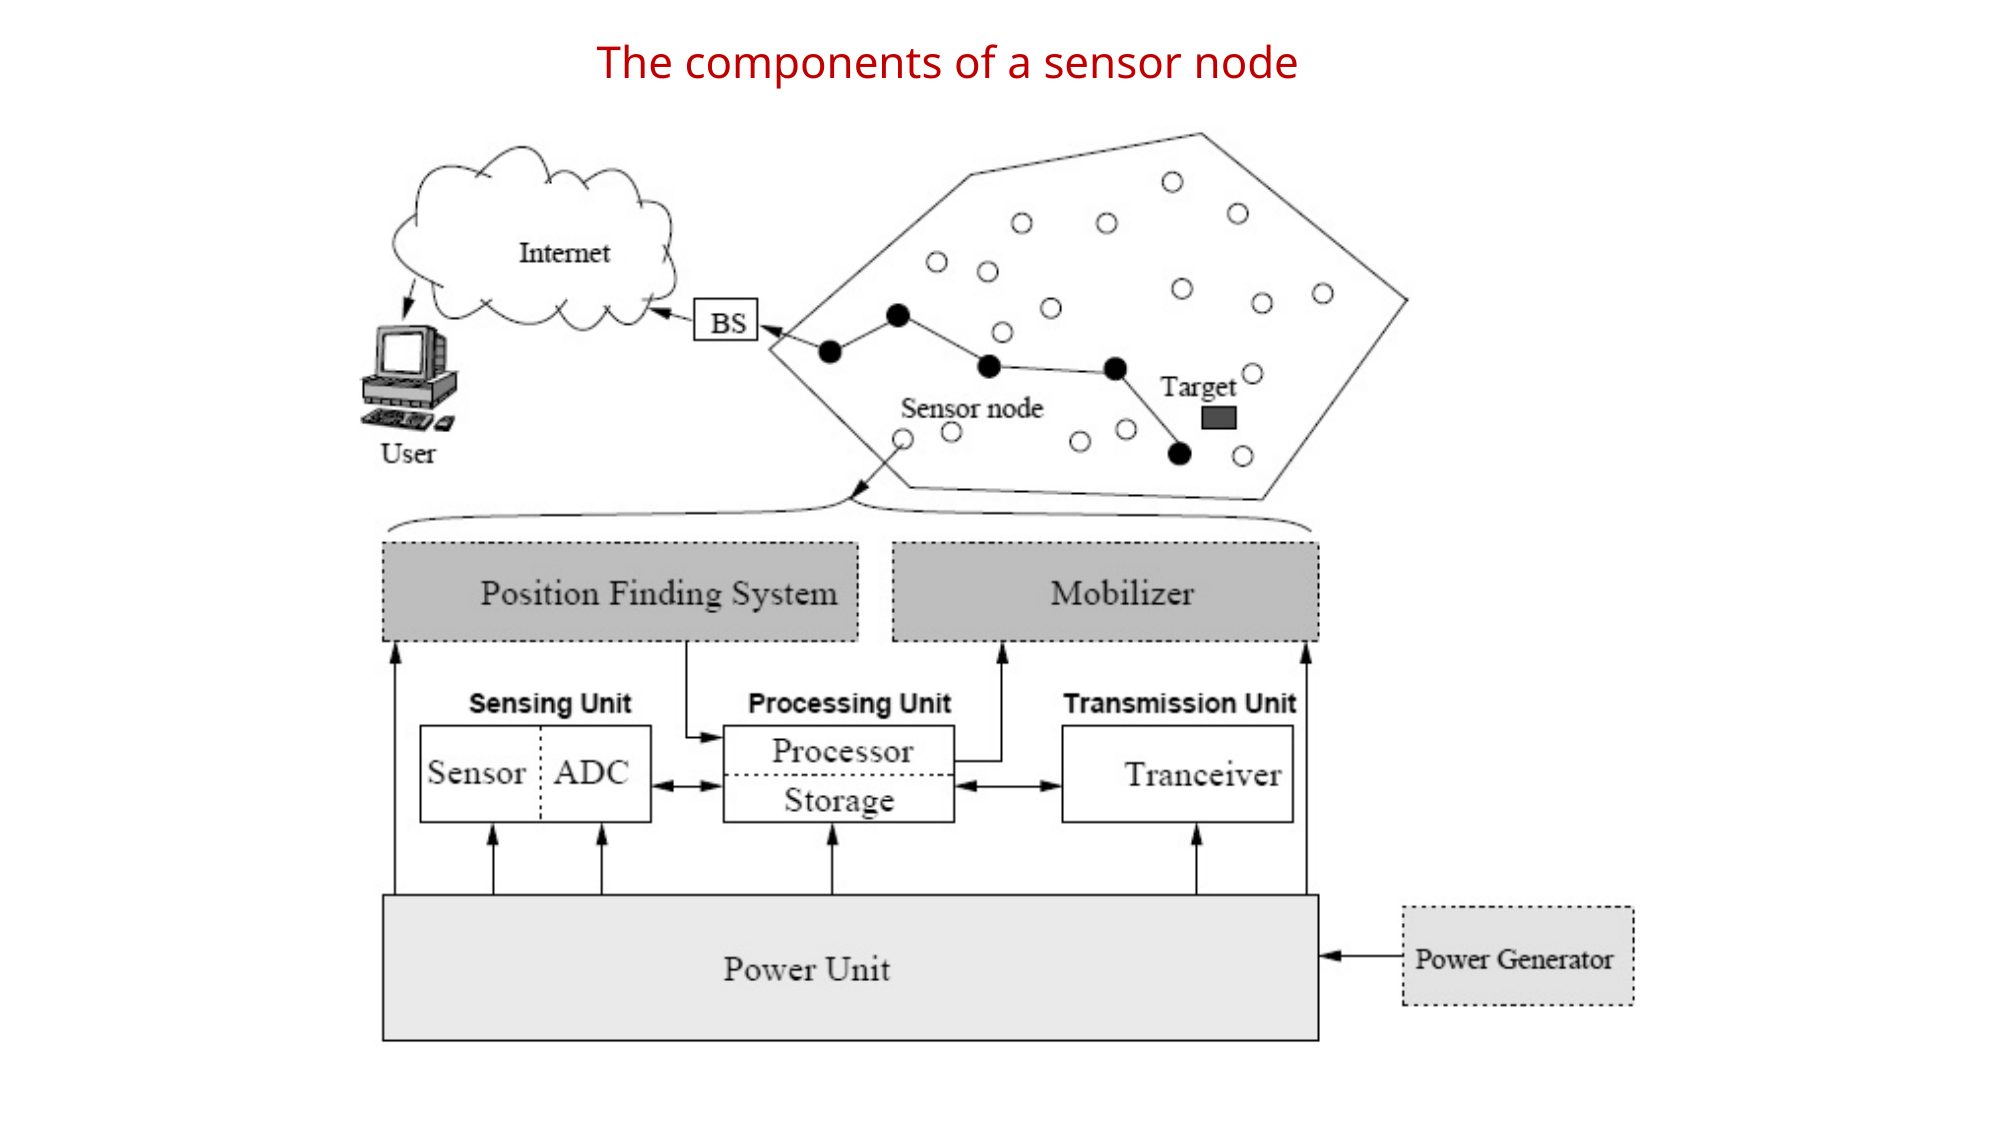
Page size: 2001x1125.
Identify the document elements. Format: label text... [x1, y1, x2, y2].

title The components of a sensor node [85, 32, 1811, 168]
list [359, 125, 1641, 1046]
